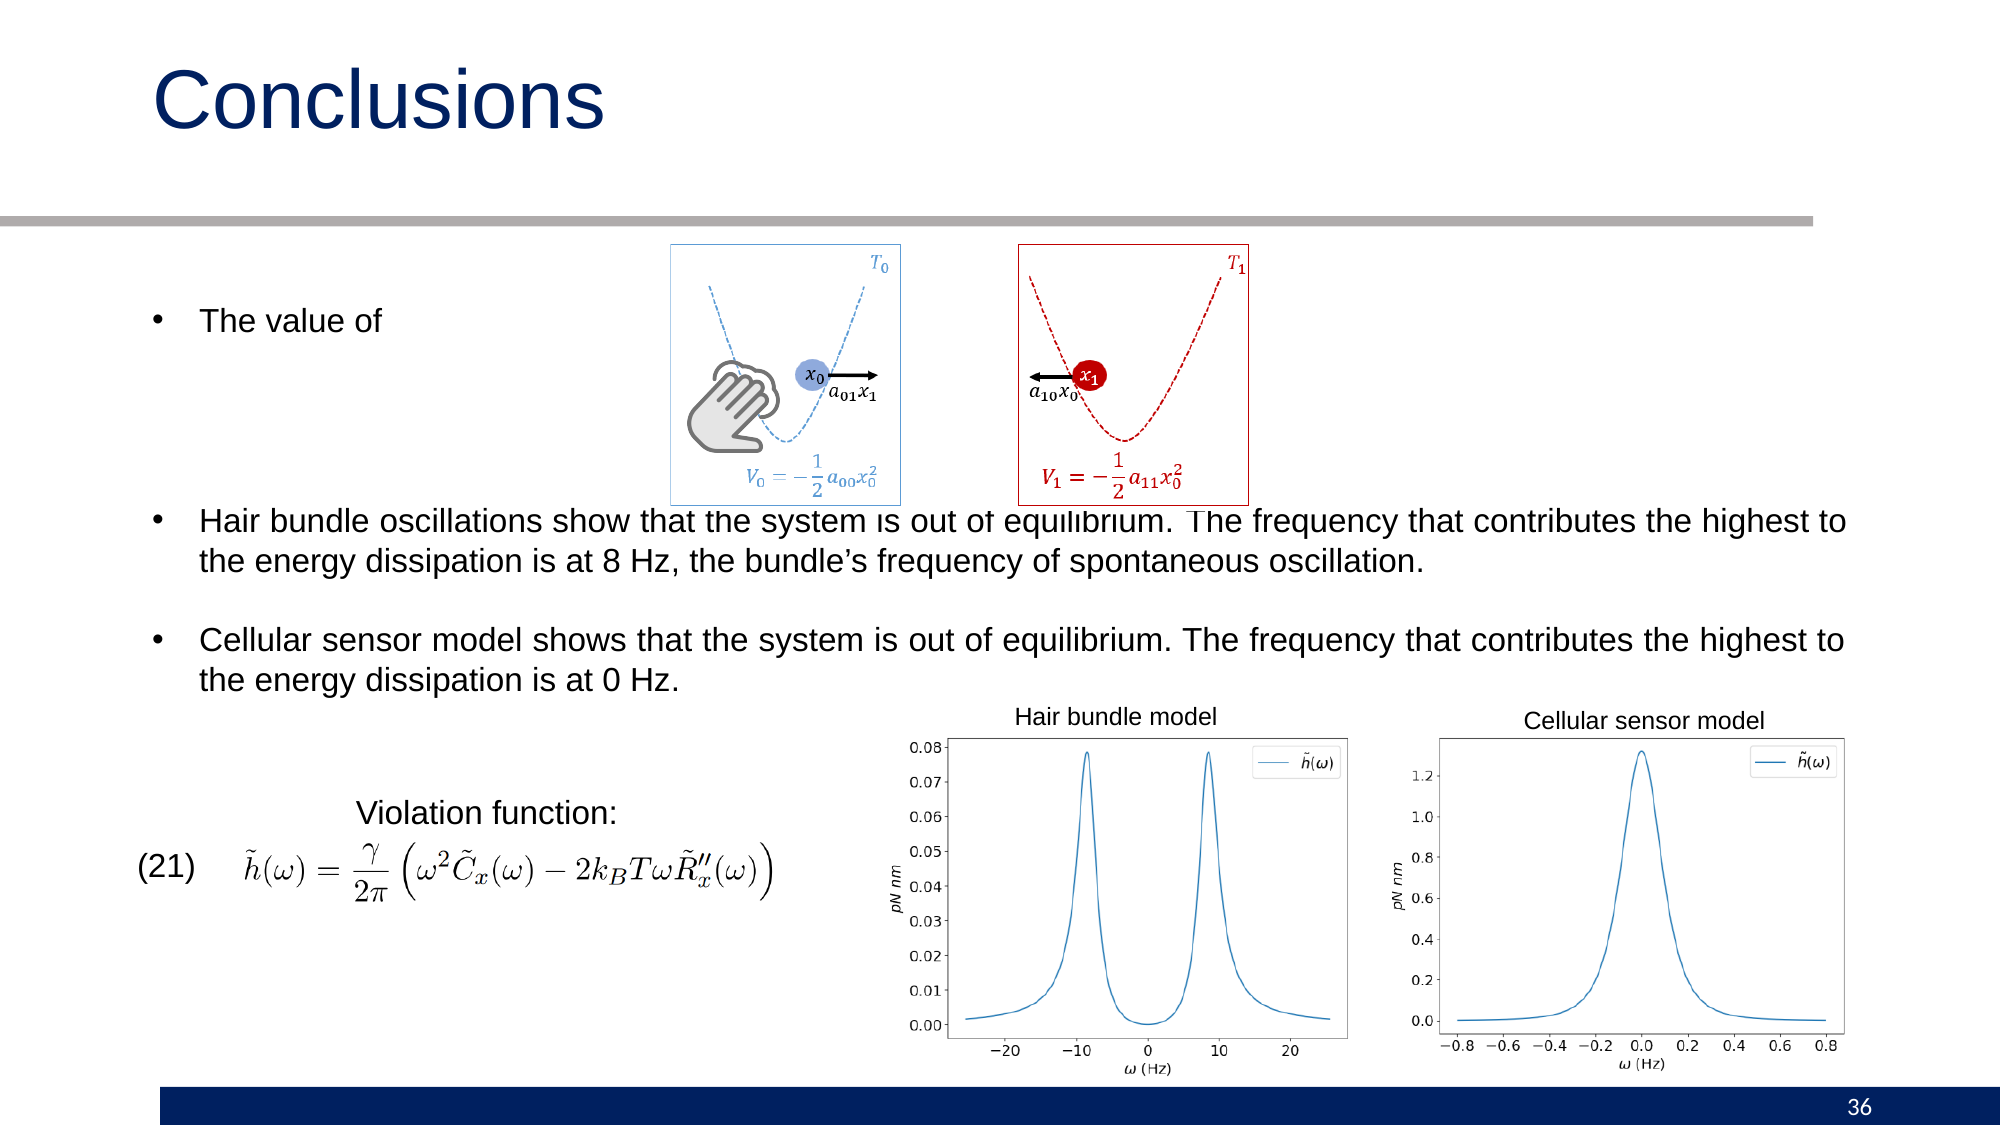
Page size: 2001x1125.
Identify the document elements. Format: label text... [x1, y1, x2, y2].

picture [235, 832, 780, 912]
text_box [663, 237, 1252, 511]
picture [1378, 726, 1852, 1076]
title Conclusions [137, 59, 1863, 143]
text_box [0, 215, 1814, 227]
text_box [159, 1086, 1437, 1125]
picture [1027, 448, 1196, 499]
text_box Hair bundle model [999, 692, 1278, 728]
text_box Violation function: [341, 784, 752, 832]
picture [883, 728, 1356, 1082]
slide_number 36 [1437, 1075, 1888, 1125]
text_box (21) [122, 837, 235, 892]
text_box [1888, 1086, 2000, 1125]
text_box Cellular sensor model [1508, 696, 1787, 726]
